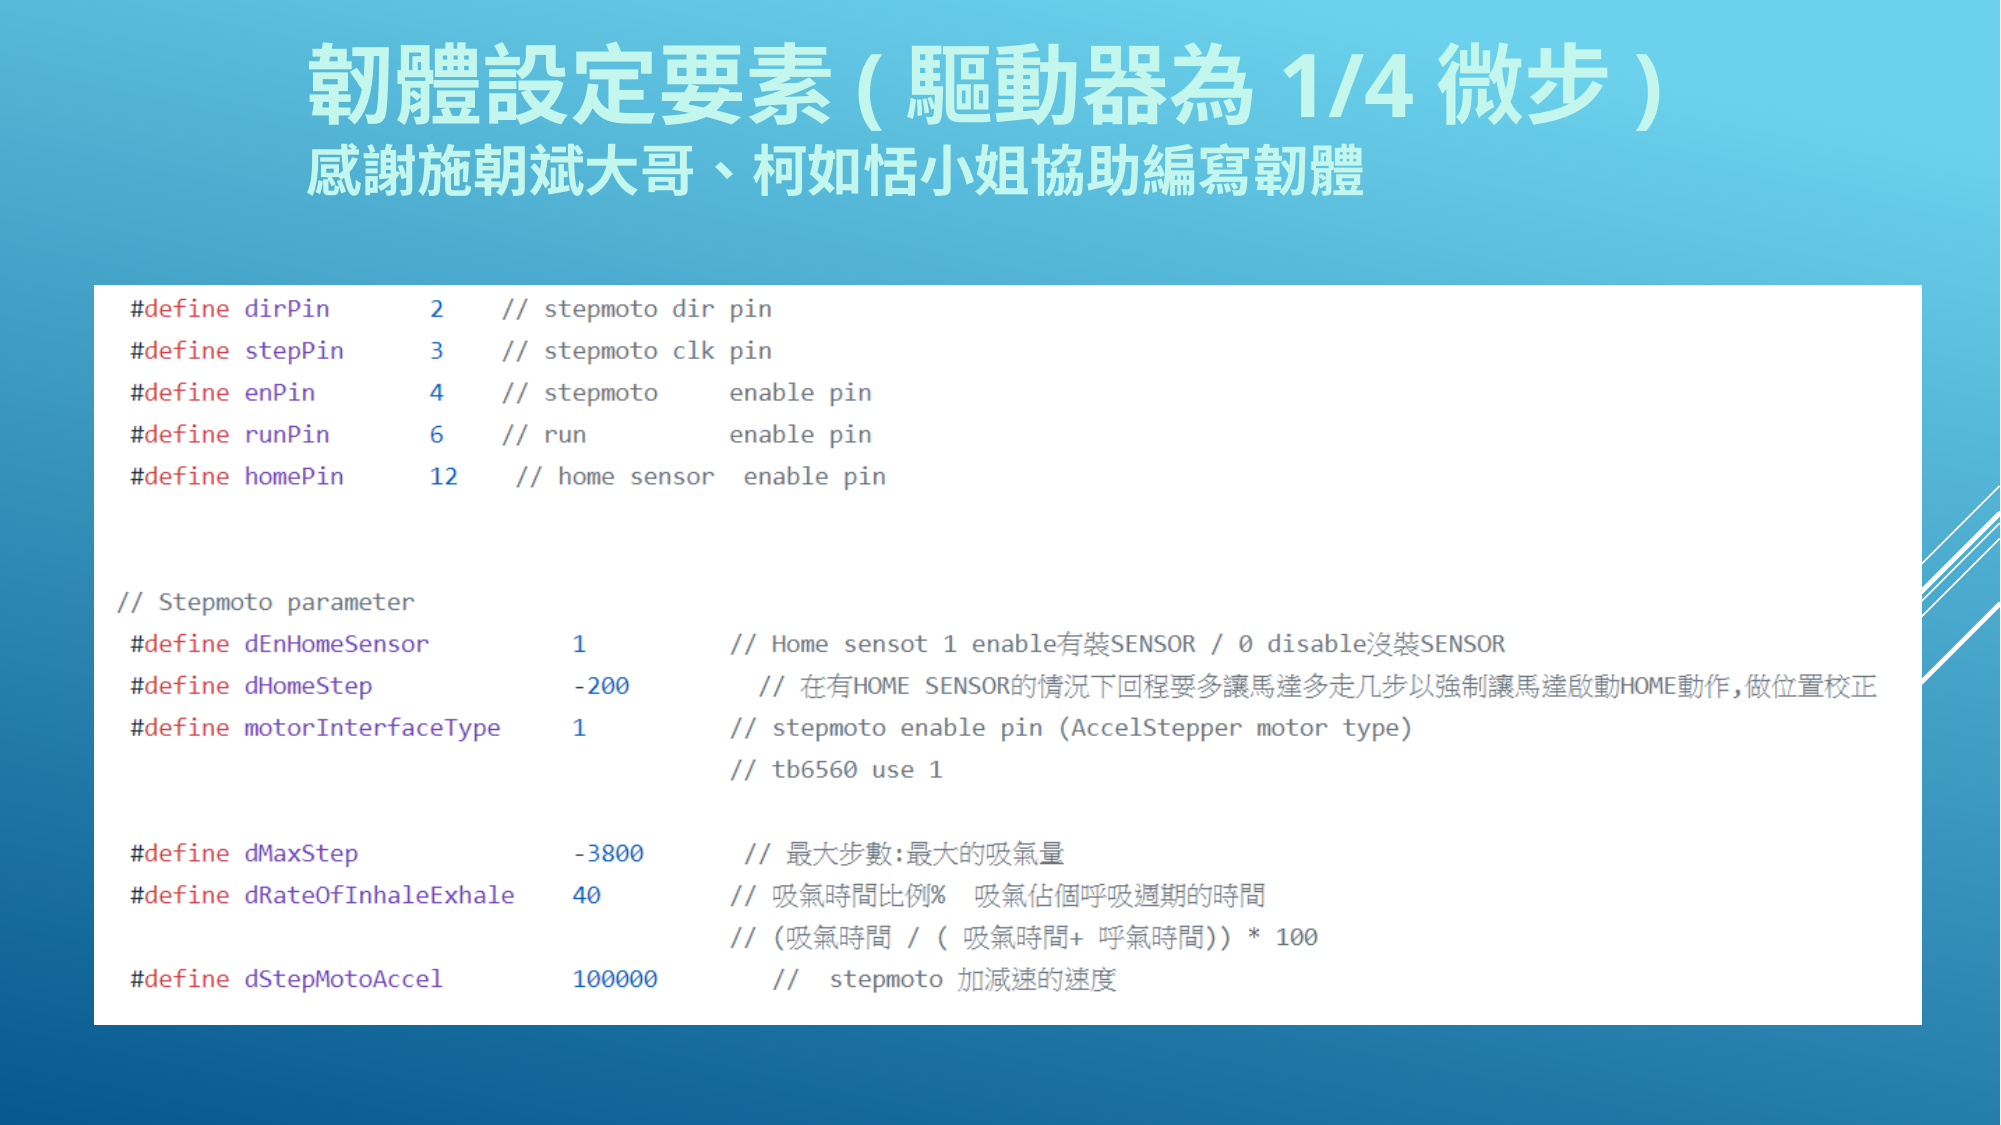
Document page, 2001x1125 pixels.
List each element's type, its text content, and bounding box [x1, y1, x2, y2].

picture [94, 285, 1922, 1026]
title 韌體設定要素(驅動器為1/4微步) 感謝施朝斌大哥、柯如恬小姐協助編寫韌體 [291, 22, 1725, 210]
